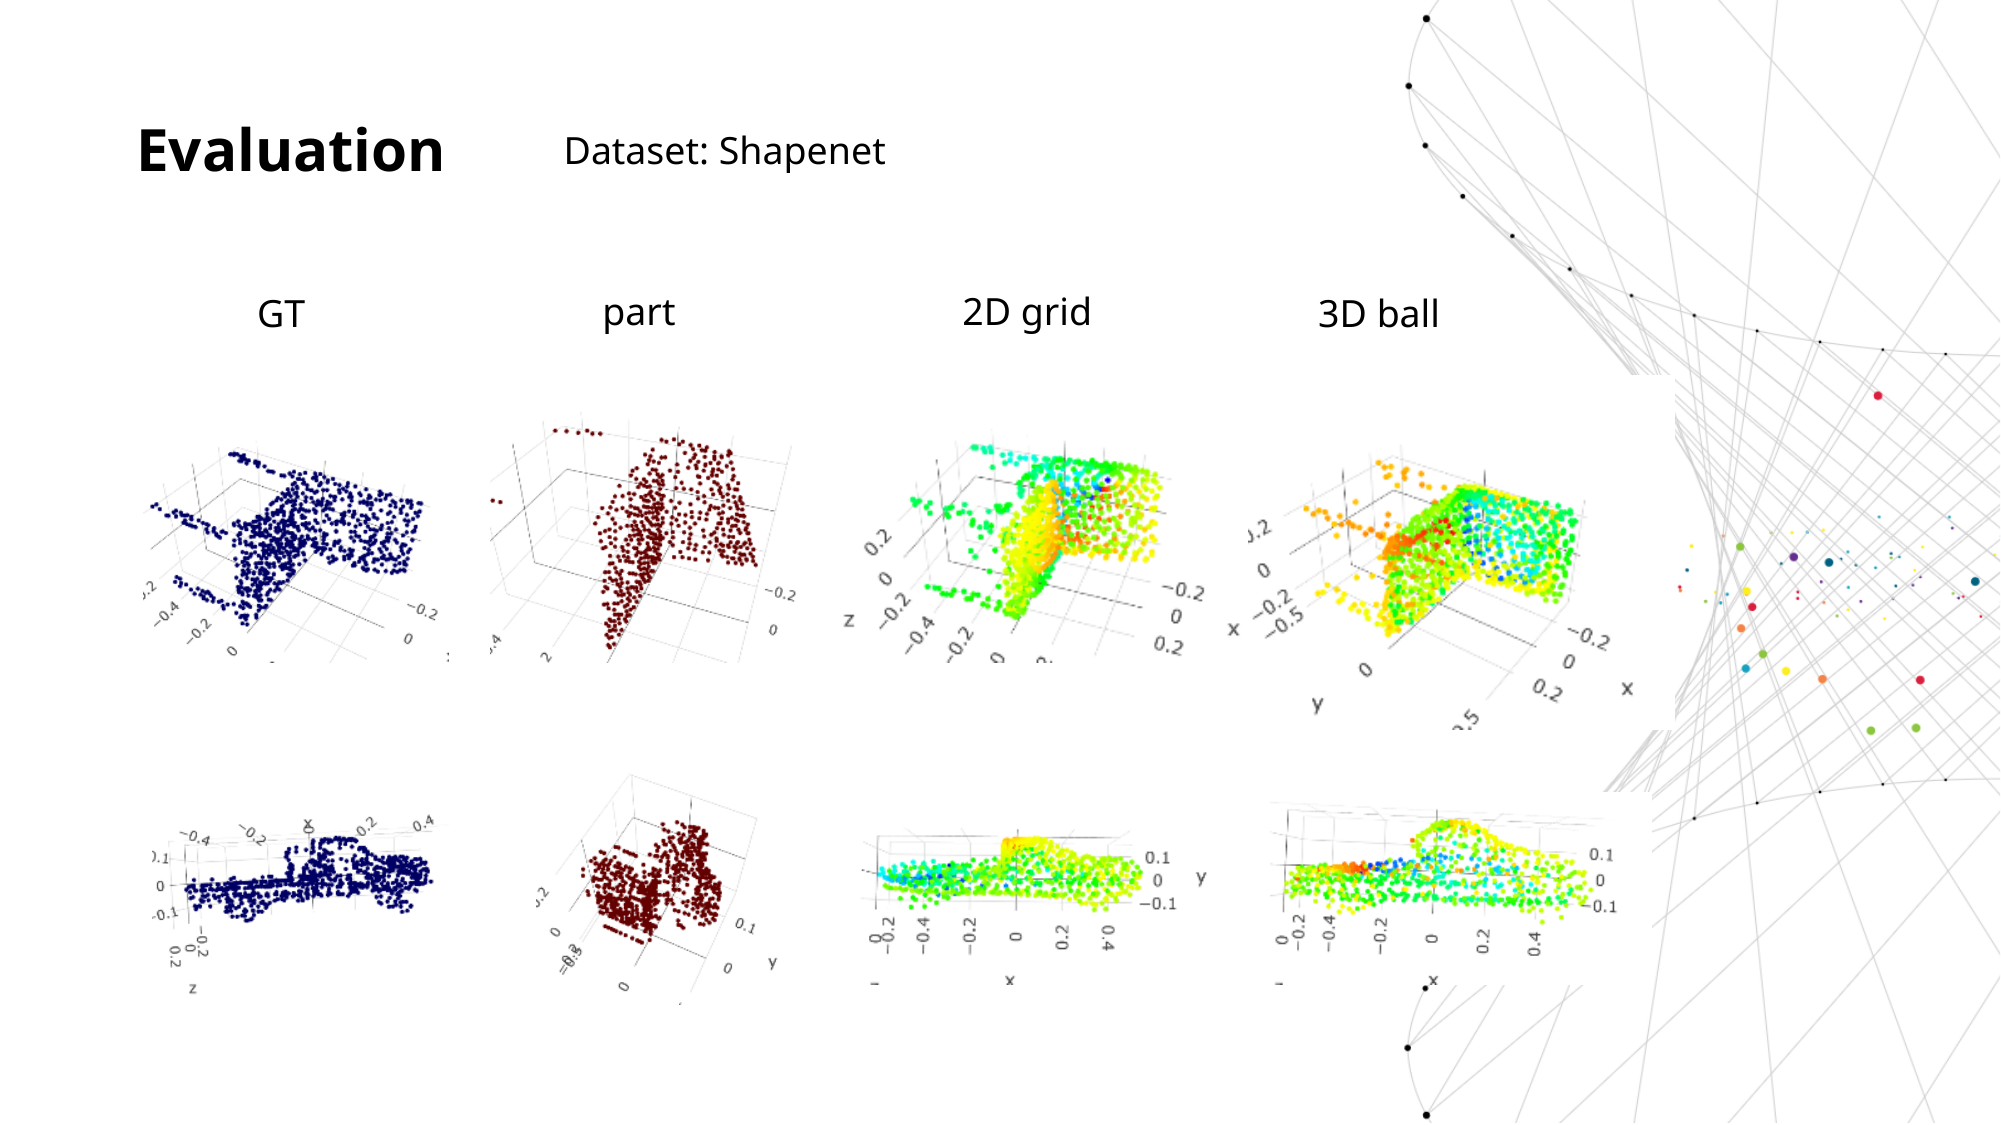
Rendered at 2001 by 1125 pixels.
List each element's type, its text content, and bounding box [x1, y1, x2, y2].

text_box GT [242, 283, 349, 348]
text_box 2D grid [947, 281, 1155, 345]
picture [536, 741, 1242, 1005]
picture [151, 748, 500, 1003]
text_box Dataset: Shapenet [548, 120, 1708, 185]
picture [490, 375, 798, 663]
picture [839, 0, 2001, 1123]
picture [143, 397, 449, 663]
list Evaluation [121, 120, 548, 185]
text_box 3D ball [1303, 283, 1511, 348]
text_box part [587, 281, 795, 345]
